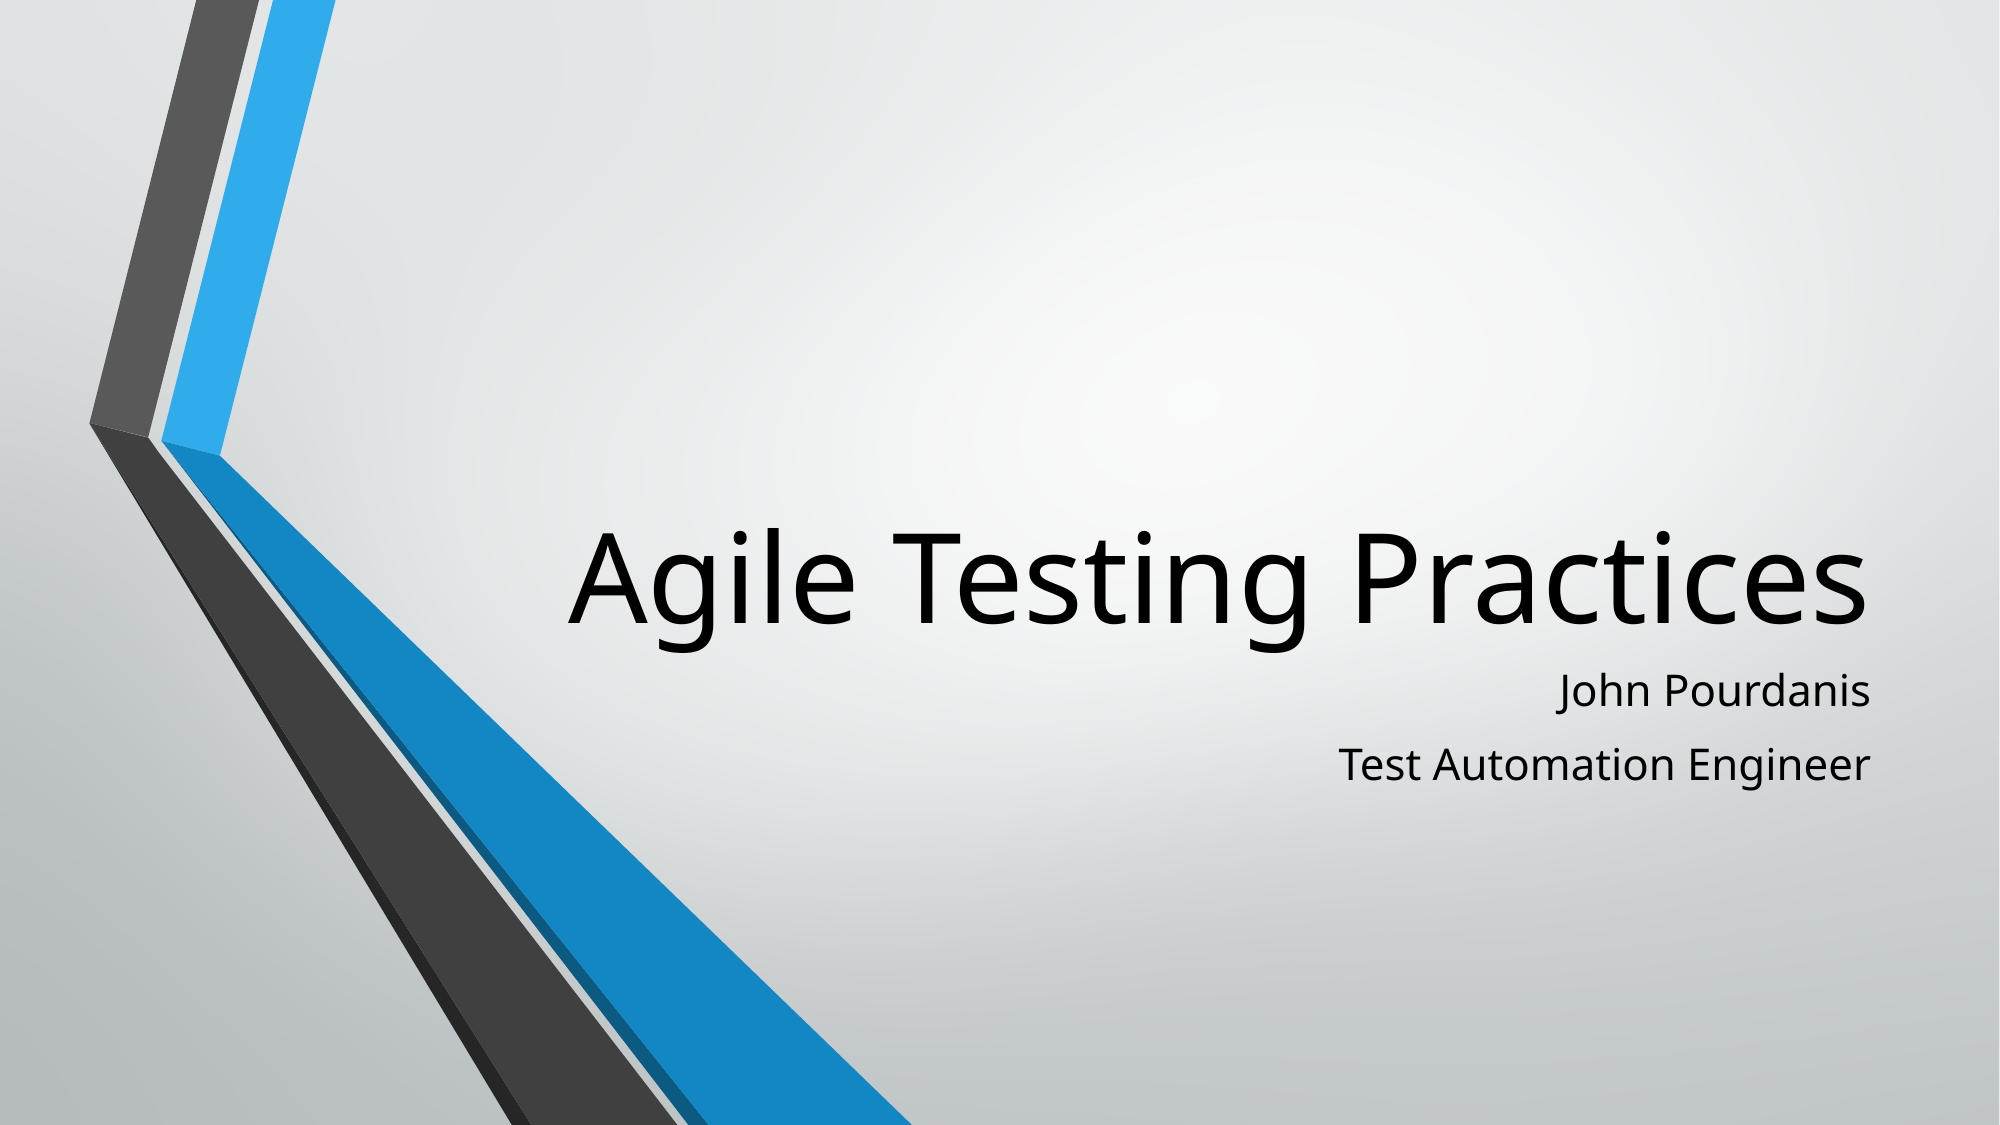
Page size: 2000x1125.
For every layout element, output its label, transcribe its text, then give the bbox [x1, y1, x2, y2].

title Agile Testing Practices [480, 226, 1887, 656]
subtitle John Pourdanis Test Automation Engineer [740, 655, 1887, 884]
